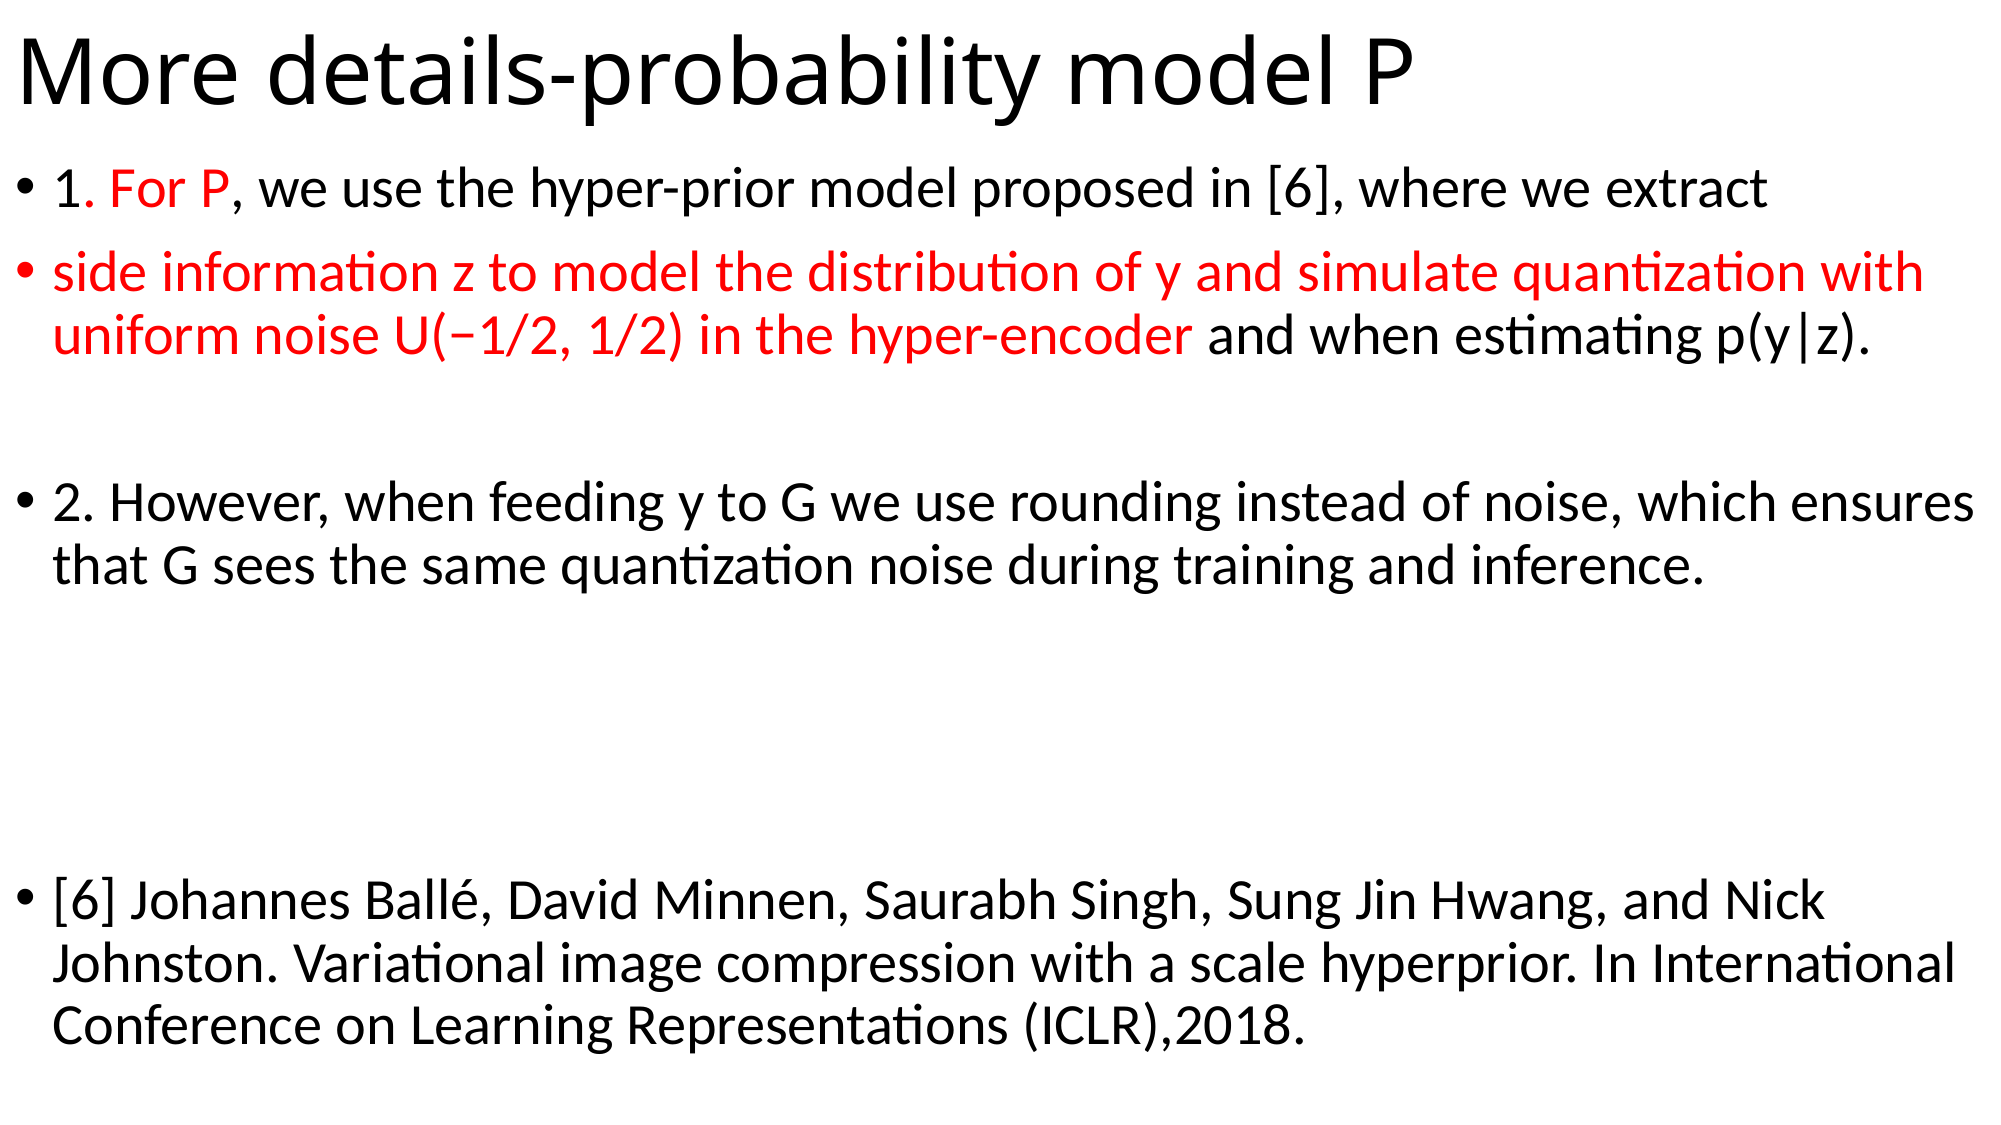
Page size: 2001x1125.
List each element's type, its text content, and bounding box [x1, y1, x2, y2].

list 1. For P, we use the hyper-prior model proposed in [6], where we extract side information z to model the distribution of y and simulate quantization with uniform noise U(−1/2, 1/2) in the hyper-encoder and when estimating p(y|z). 2. However, when feeding y to G we use rounding instead of noise, which ensures that G sees the same quantization noise during training and inference. [6] Johannes Ballé, David Minnen, Saurabh Singh, Sung Jin Hwang, and Nick Johnston. Variational image compression with a scale hyperprior. In International Conference on Learning Representations (ICLR),2018. [0, 149, 2000, 1125]
title More details-probability model P [0, 0, 2000, 149]
